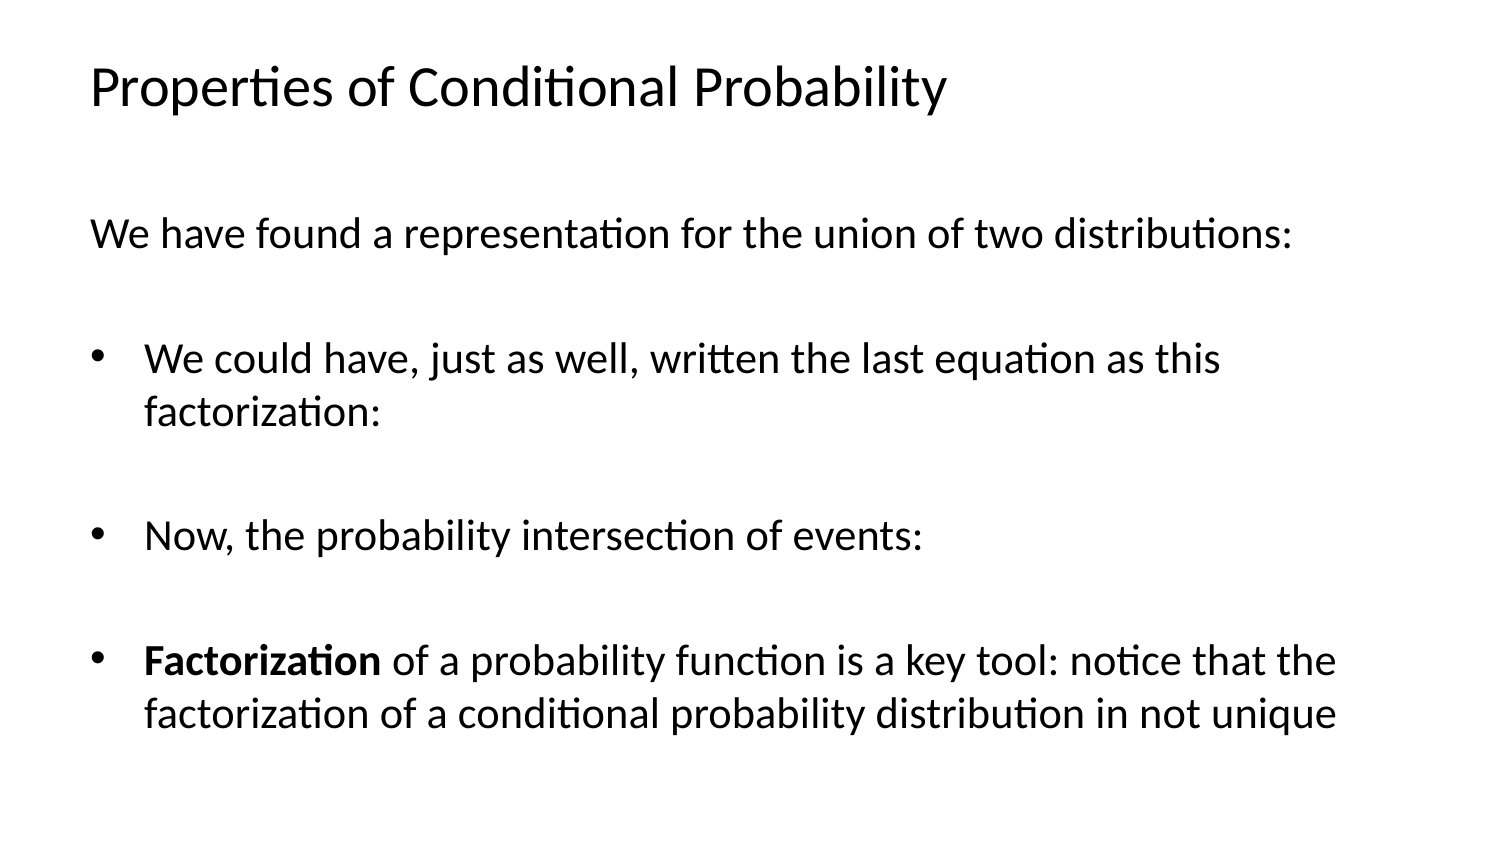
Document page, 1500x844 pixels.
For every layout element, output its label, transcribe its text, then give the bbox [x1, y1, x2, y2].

title Properties of Conditional Probability [75, 33, 1425, 133]
